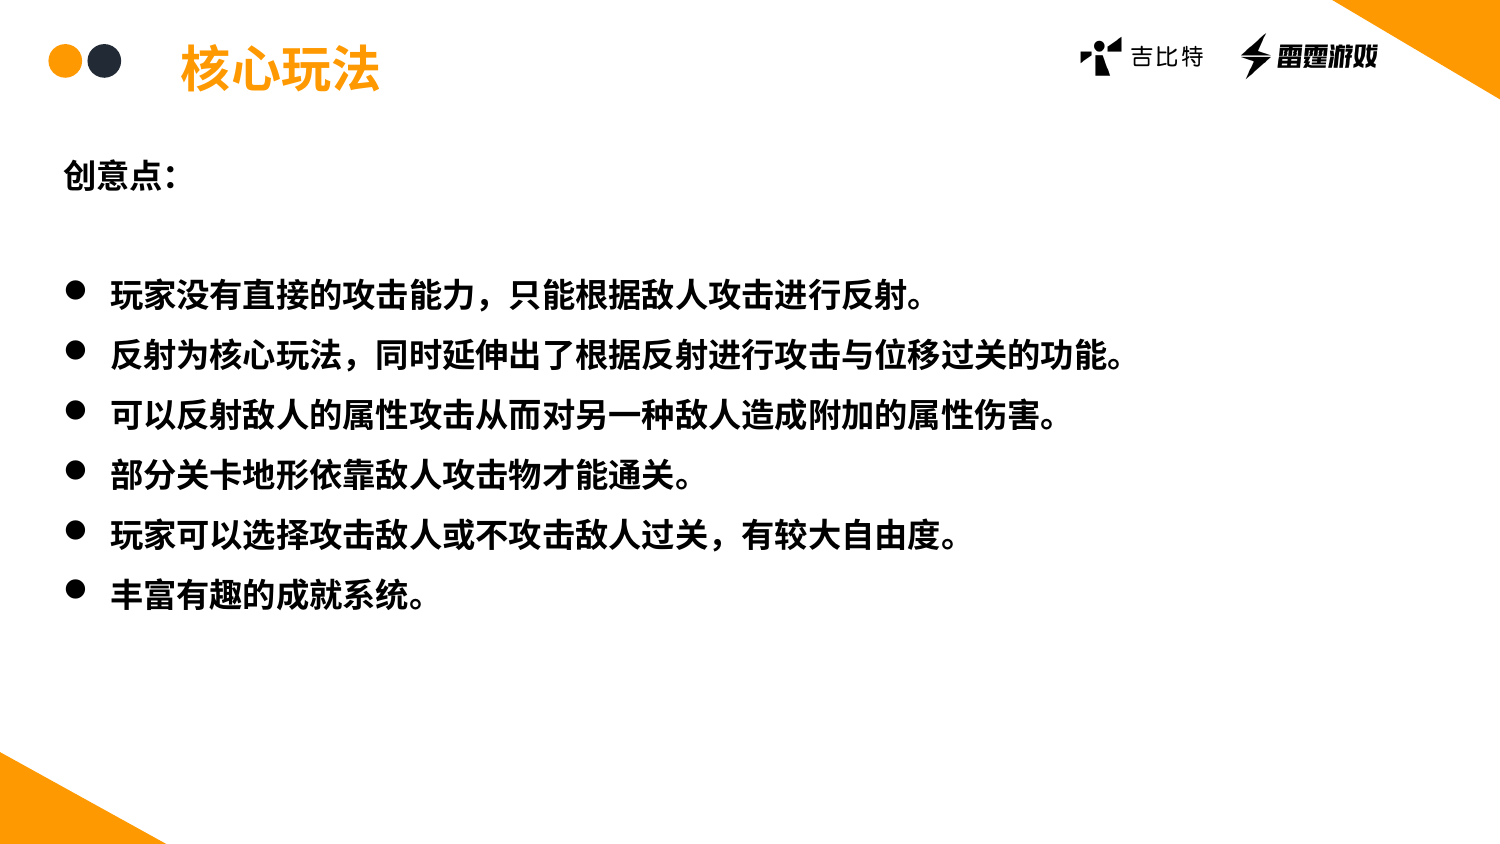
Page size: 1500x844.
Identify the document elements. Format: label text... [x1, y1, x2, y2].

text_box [48, 7, 481, 97]
text_box 创意点： 玩家没有直接的攻击能力，只能根据敌人攻击进行反射。 反射为核心玩法，同时延伸出了根据反射进行攻击与位移过关的功能。 可以反射敌人的属性攻击从而对另一种敌人造成附加的属性伤害。 部分关卡地形依靠敌人攻击物才能通关。 玩家可以选择攻击敌人或不攻击敌人过关，有较大自由度。 丰富有趣的成就系统。 [48, 127, 1461, 742]
picture [1065, 28, 1393, 84]
